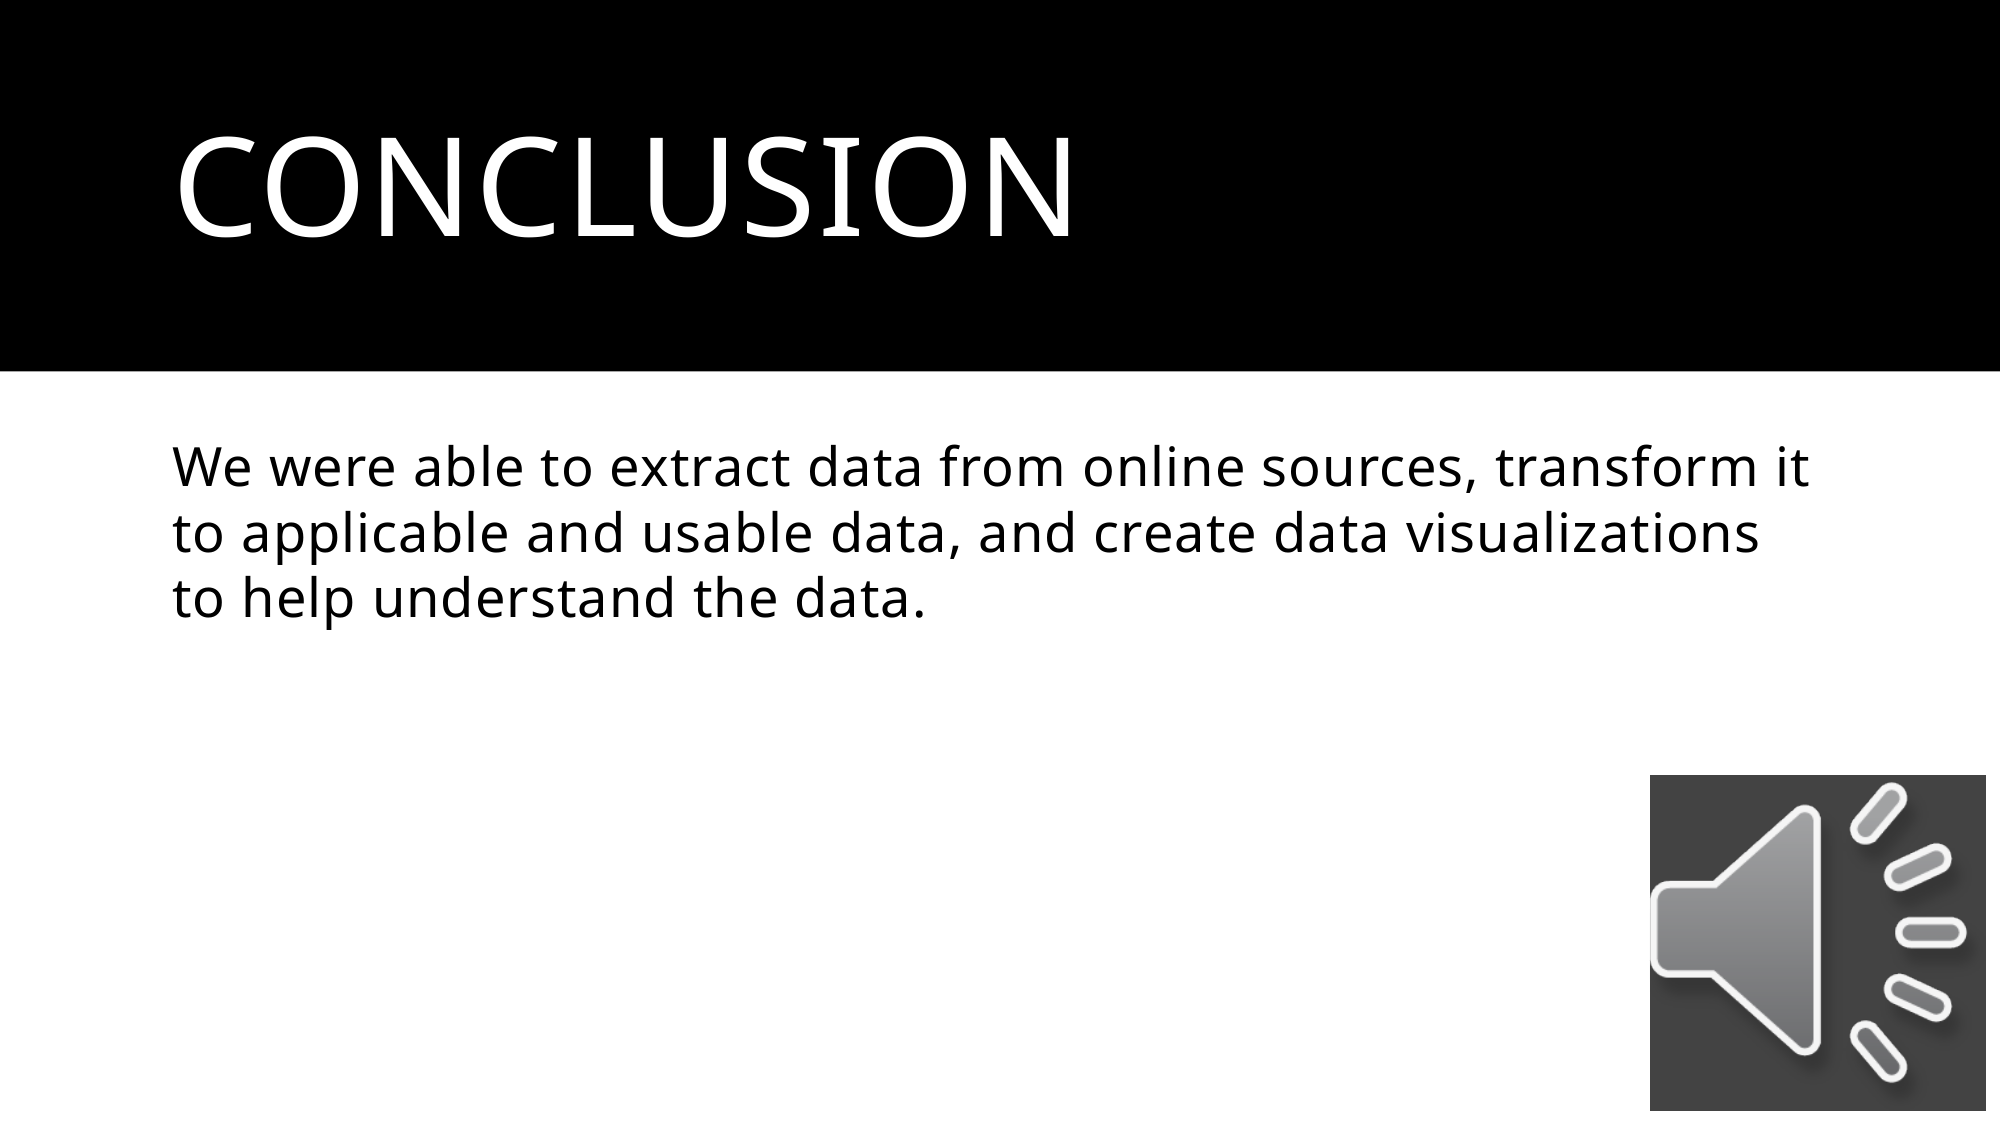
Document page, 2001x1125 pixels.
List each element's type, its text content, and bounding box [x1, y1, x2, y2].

title Conclusion [157, 52, 1842, 332]
list We were able to extract data from online sources, transform it to applicable and usable data, and create data visualizations to help understand the data. [157, 424, 1842, 1014]
picture [1648, 773, 1987, 1112]
